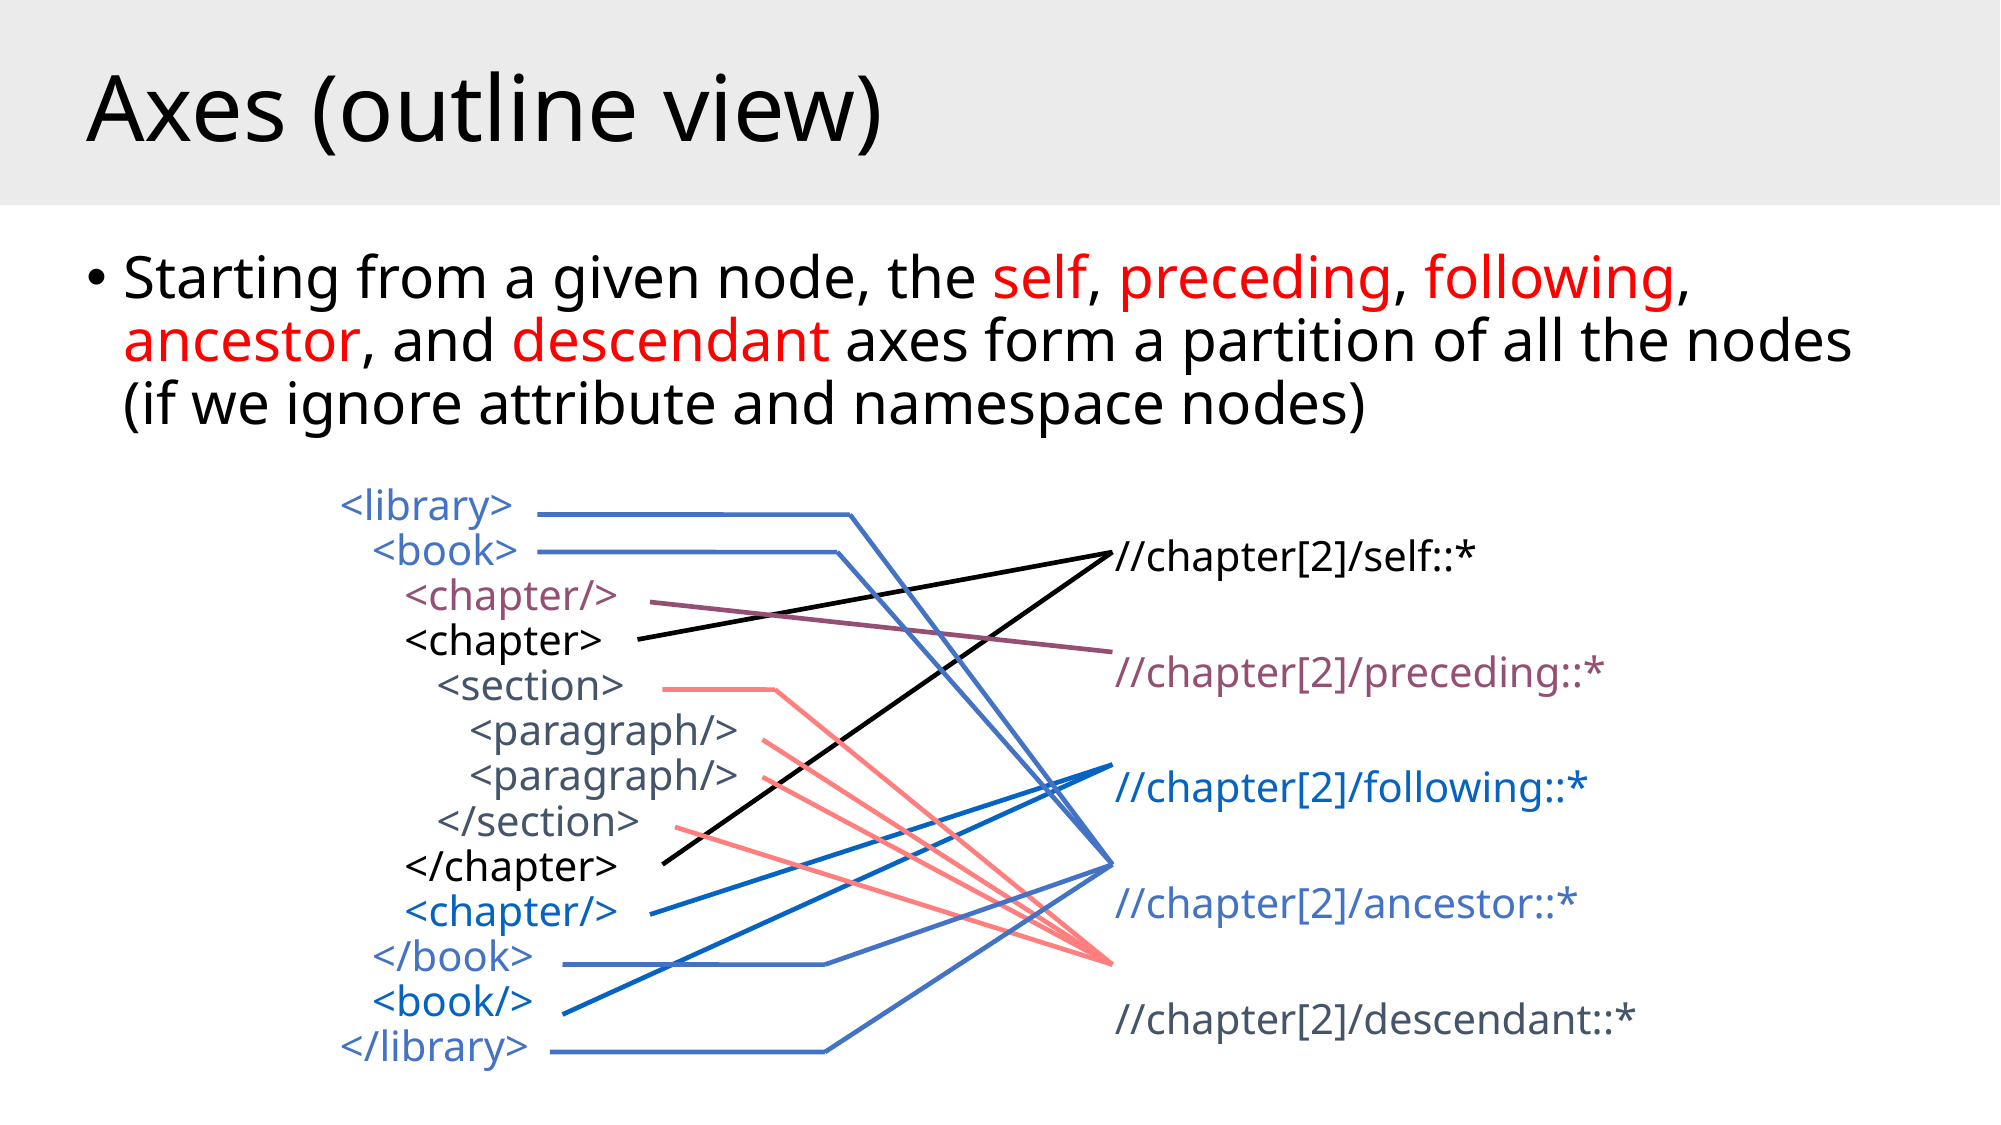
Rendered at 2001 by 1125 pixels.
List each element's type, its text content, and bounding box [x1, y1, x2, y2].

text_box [537, 514, 1113, 1052]
title Axes (outline view) [71, 53, 1929, 171]
list Starting from a given node, the self, preceding, following, ancestor, and descendant axes form a partition of all the nodes (if we ignore attribute and namespace nodes) [71, 240, 1929, 1072]
text_box <library> <book> <chapter/> <chapter> <section> <paragraph/> <paragraph/> </section> </chapter> <chapter/> </book> <book/> </library> [287, 477, 813, 1102]
text_box //chapter[2]/self::* //chapter[2]/preceding::* //chapter[2]/following::* //chapter[2]/ancestor::* //chapter[2]/descendant::* [1100, 477, 1725, 1102]
